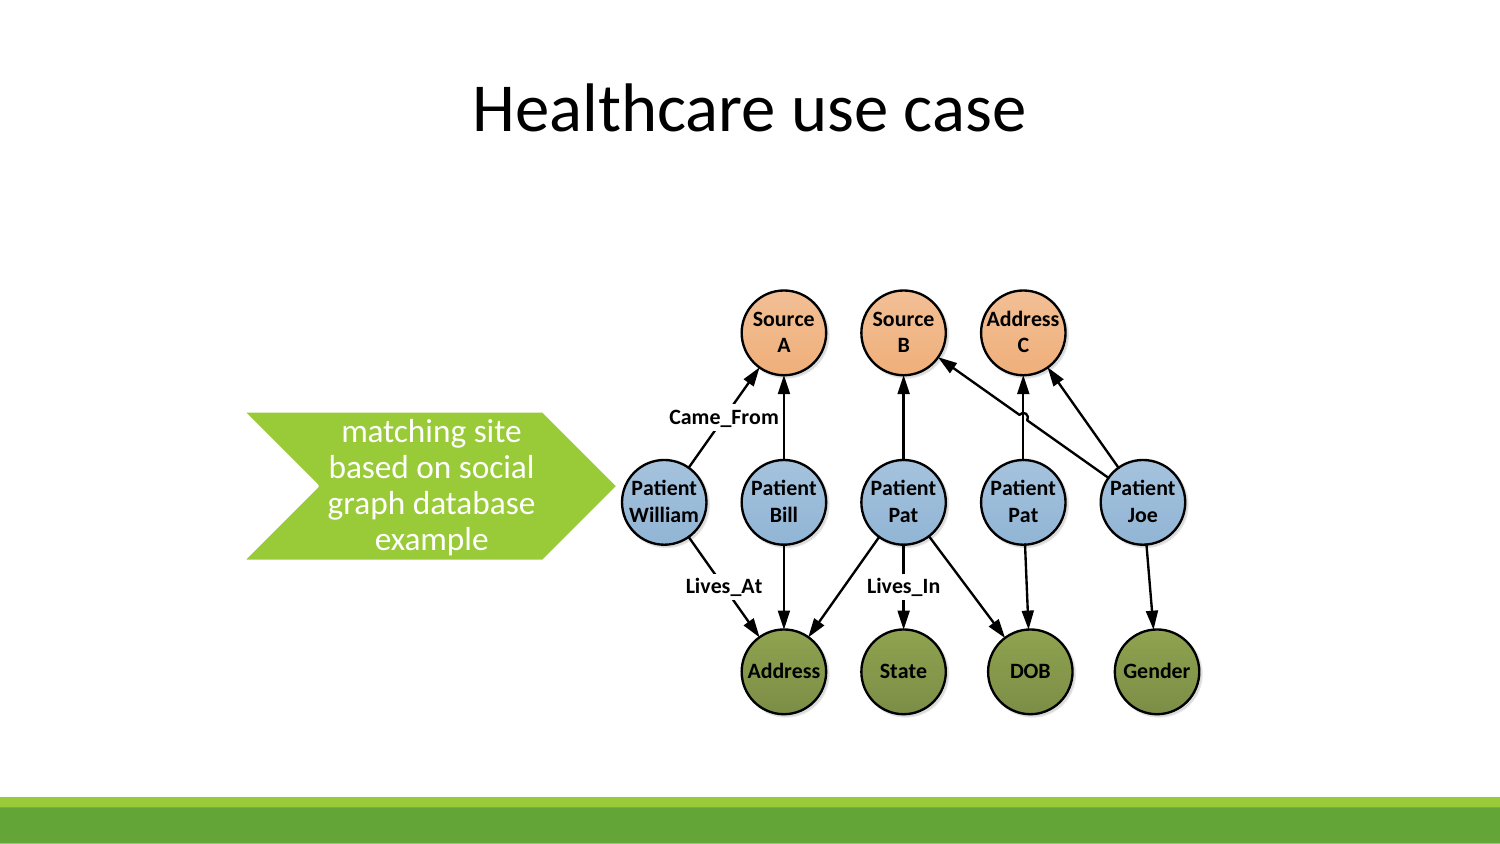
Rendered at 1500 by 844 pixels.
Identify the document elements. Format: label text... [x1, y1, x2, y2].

title Healthcare use case [75, 33, 1425, 175]
picture [618, 287, 1205, 720]
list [240, 306, 613, 666]
